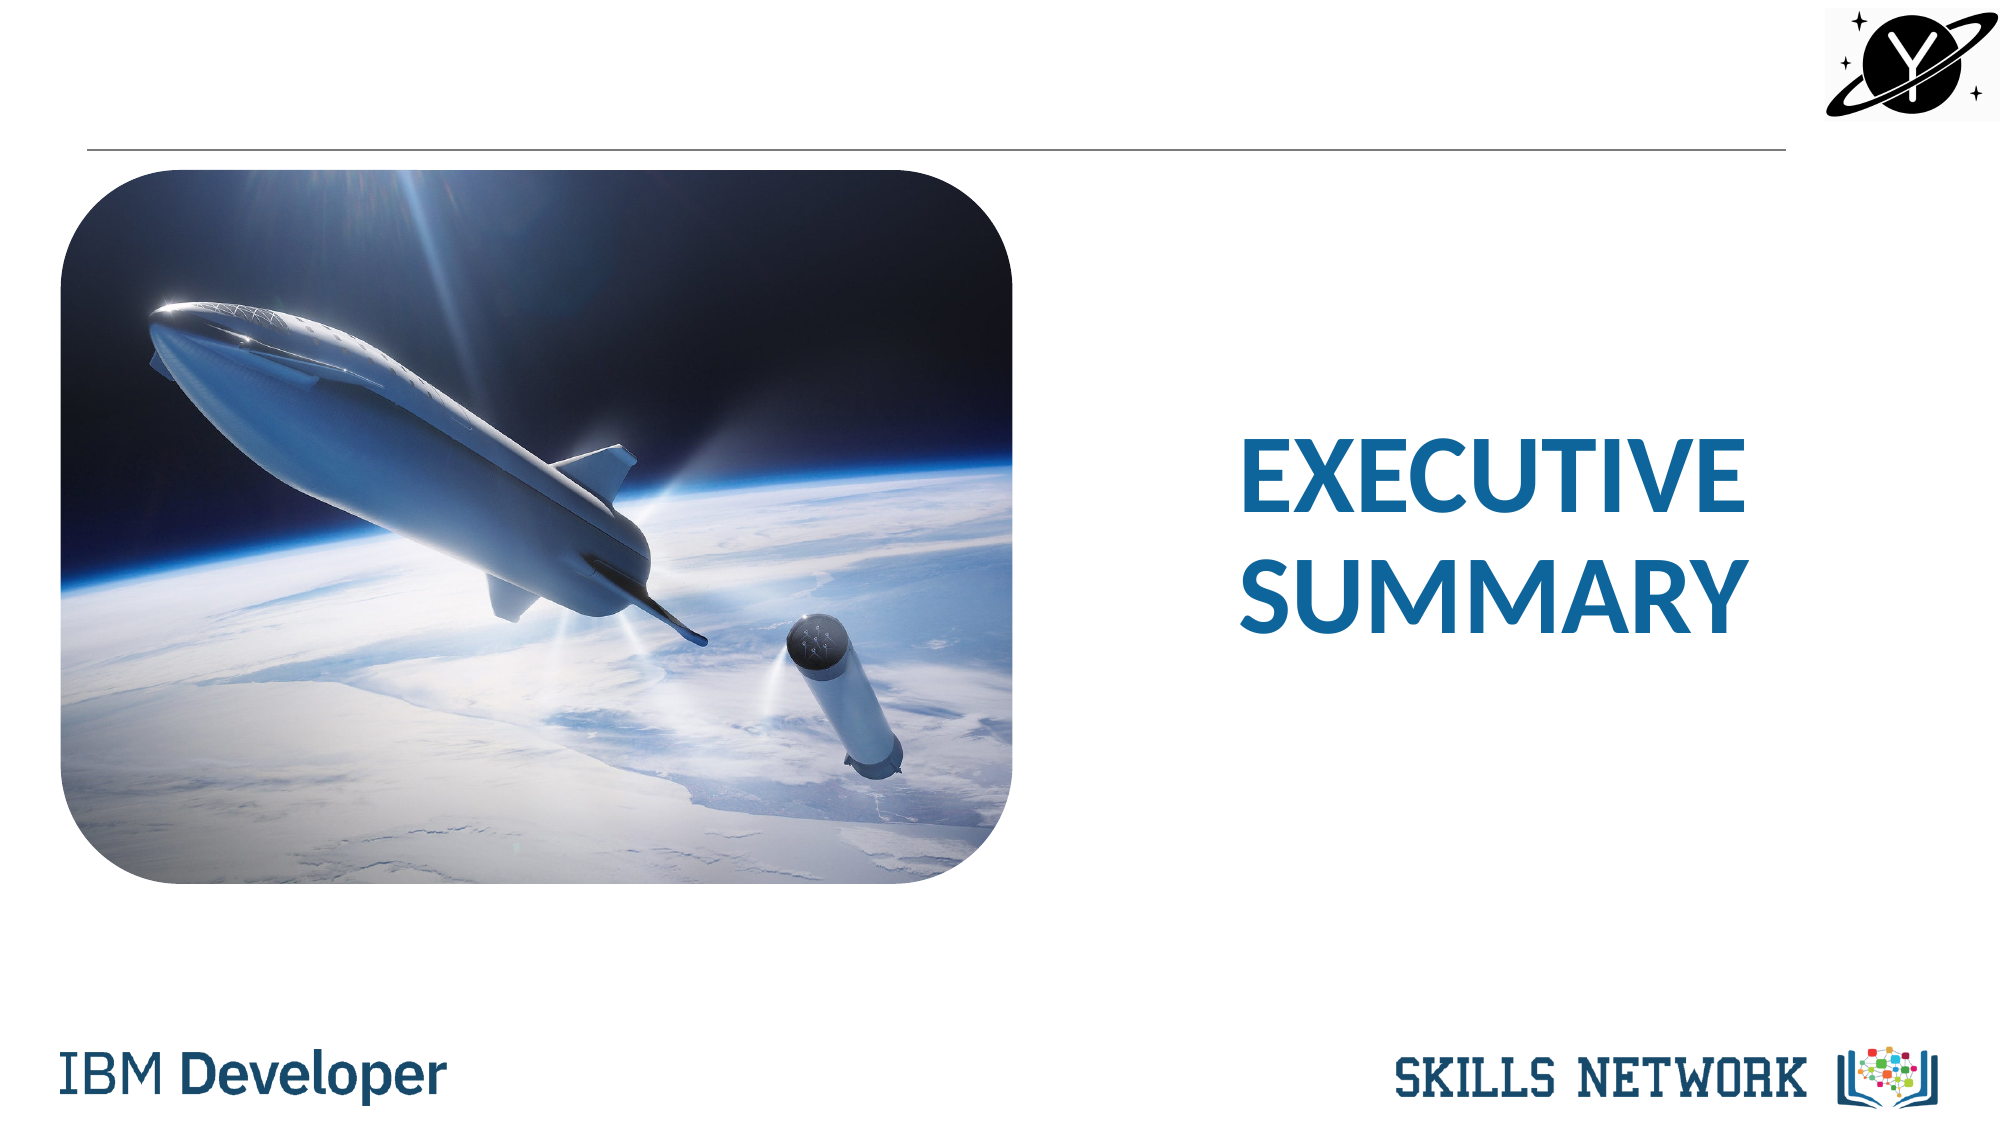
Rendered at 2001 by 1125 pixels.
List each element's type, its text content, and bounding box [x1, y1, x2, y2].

picture [1390, 1045, 1945, 1111]
title EXECUTIVE SUMMARY [1016, 377, 1988, 696]
picture [1824, 8, 2000, 122]
picture [55, 1045, 459, 1108]
picture [60, 169, 1013, 885]
